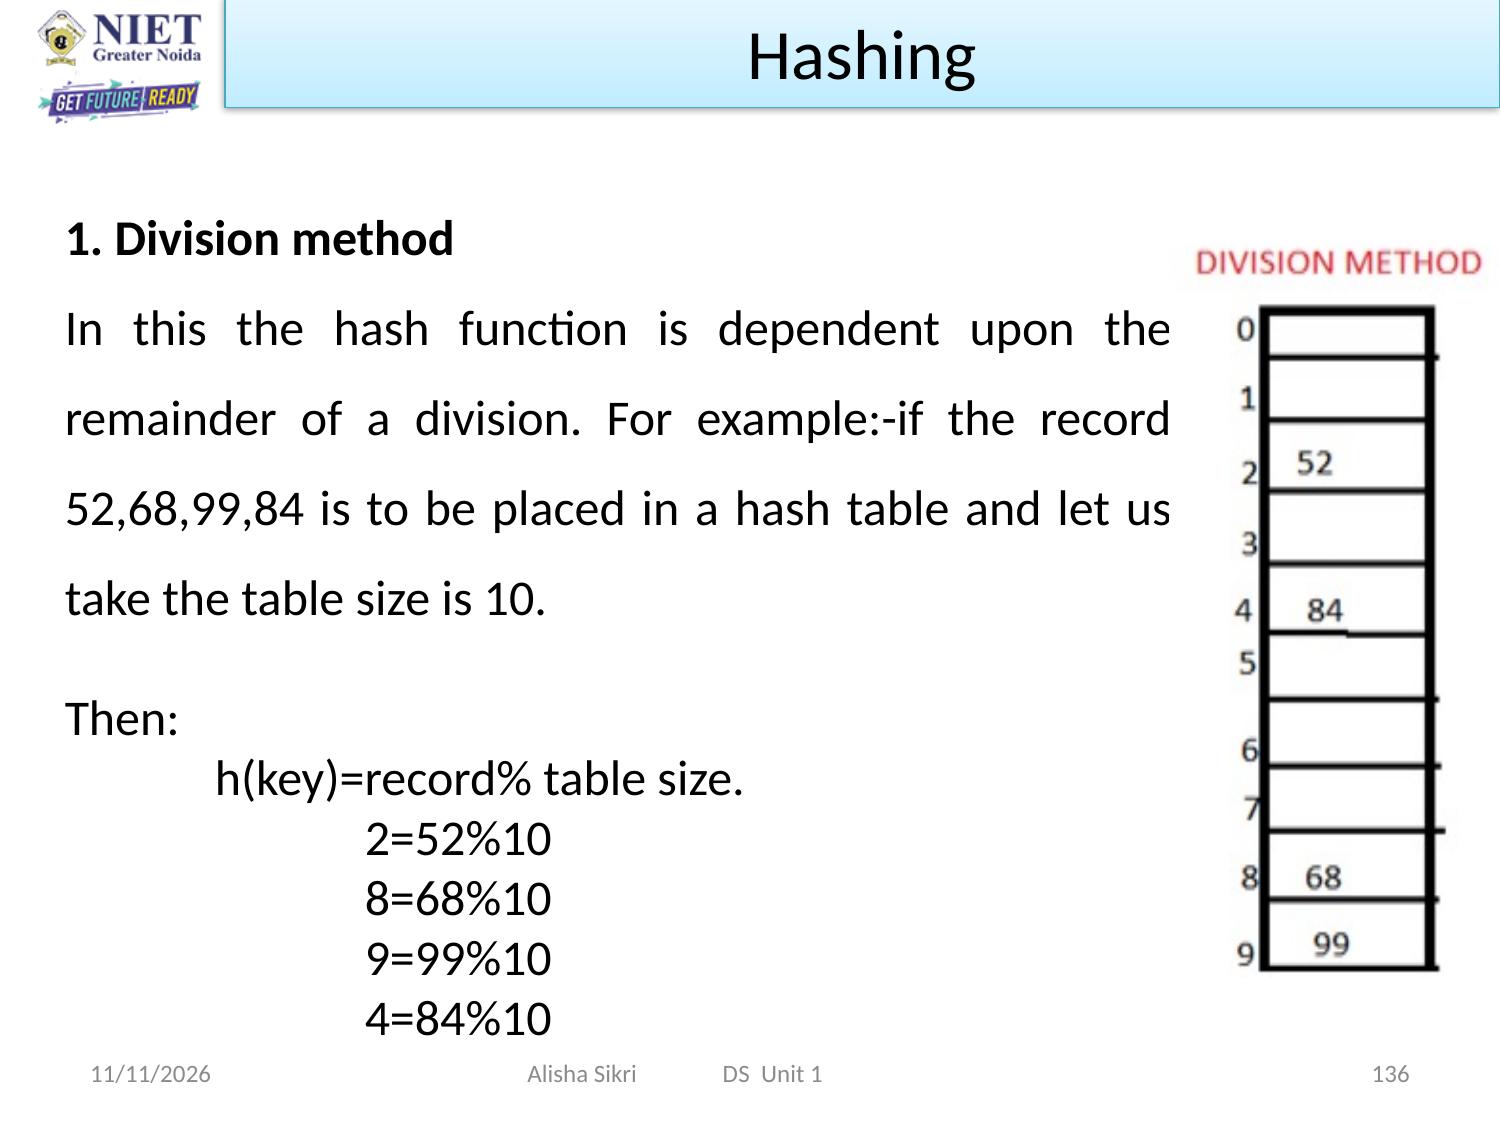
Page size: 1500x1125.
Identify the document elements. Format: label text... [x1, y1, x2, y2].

footer Alisha Sikri DS Unit 1 [512, 1053, 988, 1103]
slide_number 136 [1074, 1042, 1425, 1103]
text_box 1. Division method In this the hash function is dependent upon the remainder of a division. For example:-if the record 52,68,99,84 is to be placed in a hash table and let us take the table size is 10. Then: h(key)=record% table size. 2=52%10 8=68%10 9=99%10 4=84%10 [49, 138, 1187, 1053]
picture [0, 0, 238, 135]
picture [1168, 202, 1500, 979]
text_box Hashing [238, 0, 1500, 108]
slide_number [75, 1053, 425, 1103]
